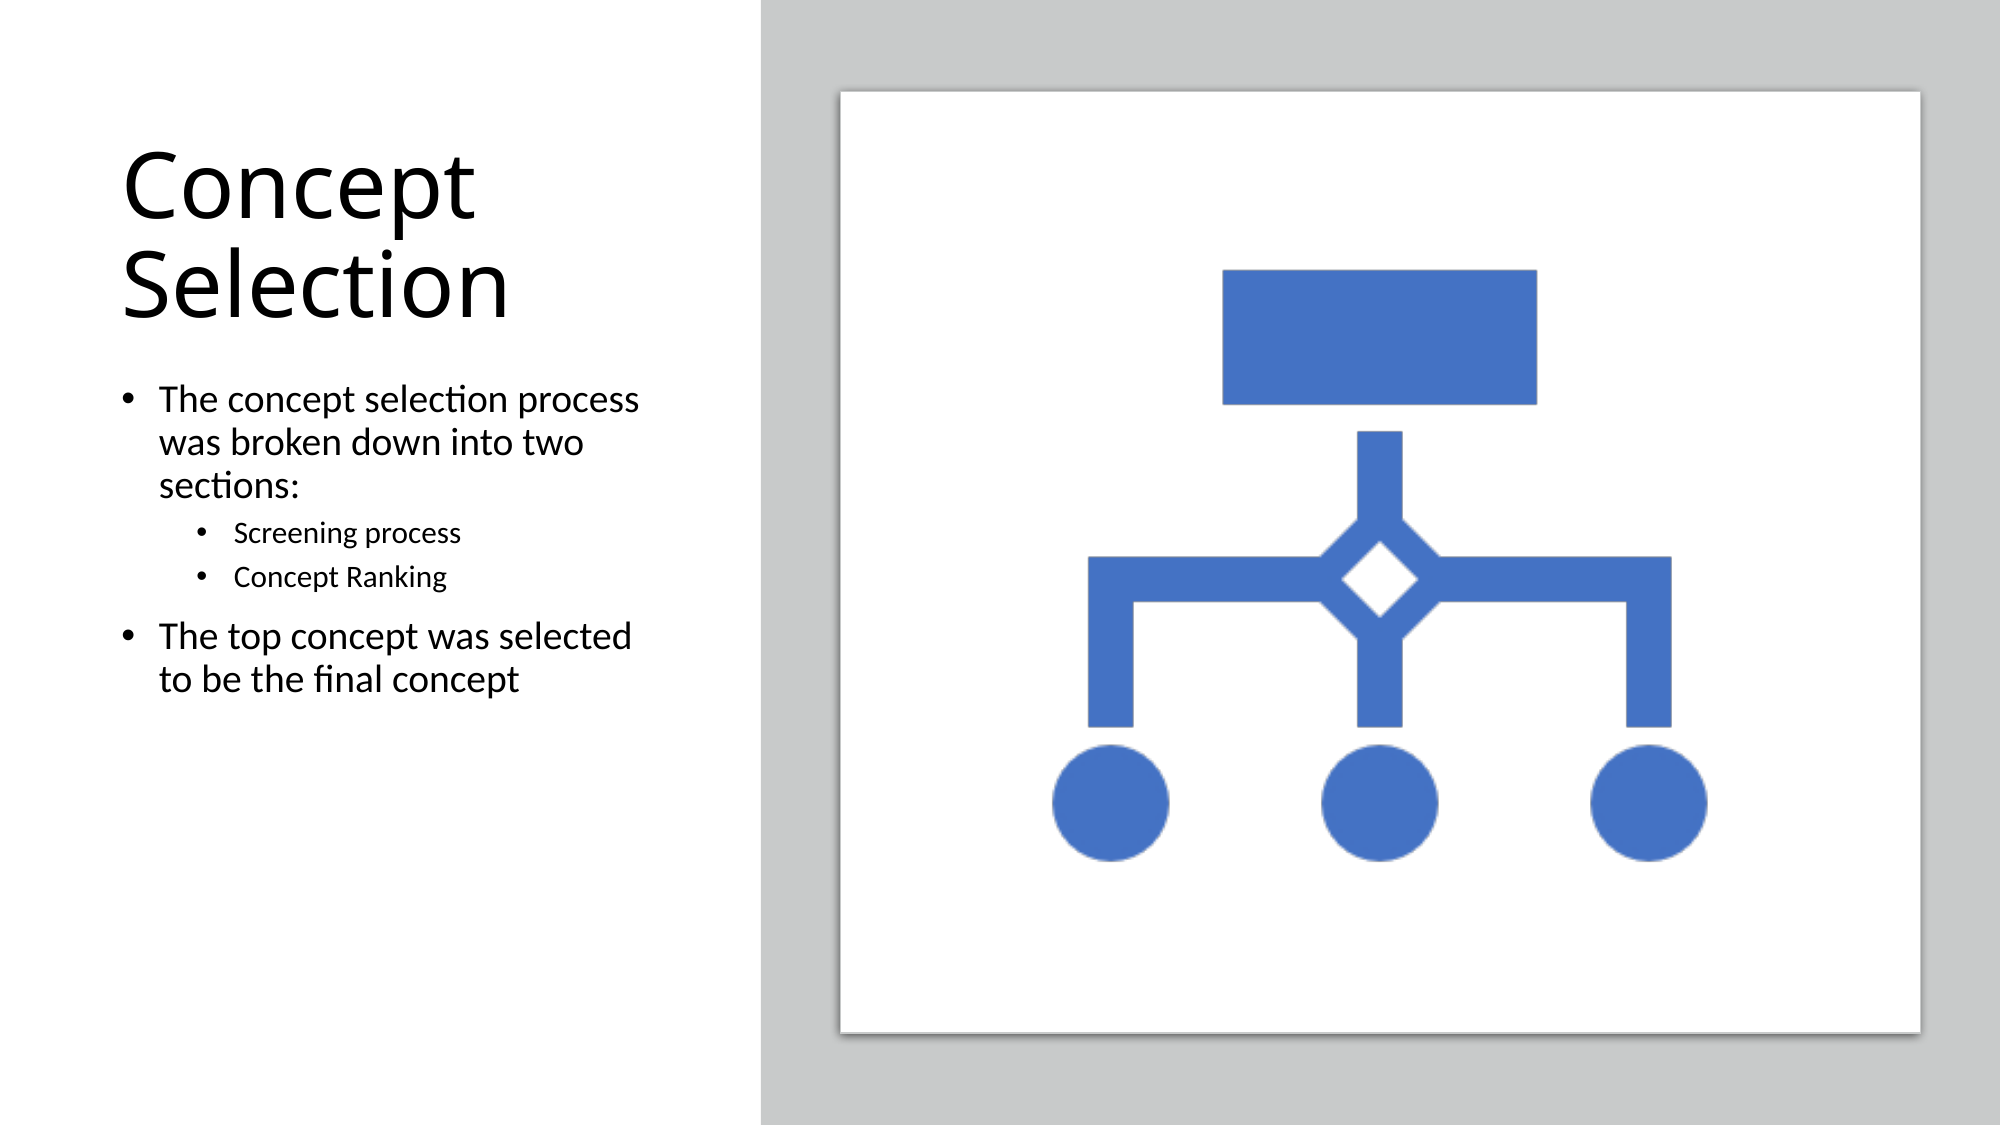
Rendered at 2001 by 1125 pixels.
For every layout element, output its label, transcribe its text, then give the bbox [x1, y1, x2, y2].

text_box [760, 0, 2000, 1125]
picture [950, 132, 1811, 992]
text_box [839, 90, 1922, 1034]
title Concept Selection [106, 104, 682, 371]
list The concept selection process was broken down into two sections: Screening process Concept Ranking The top concept was selected to be the final concept [106, 371, 682, 992]
